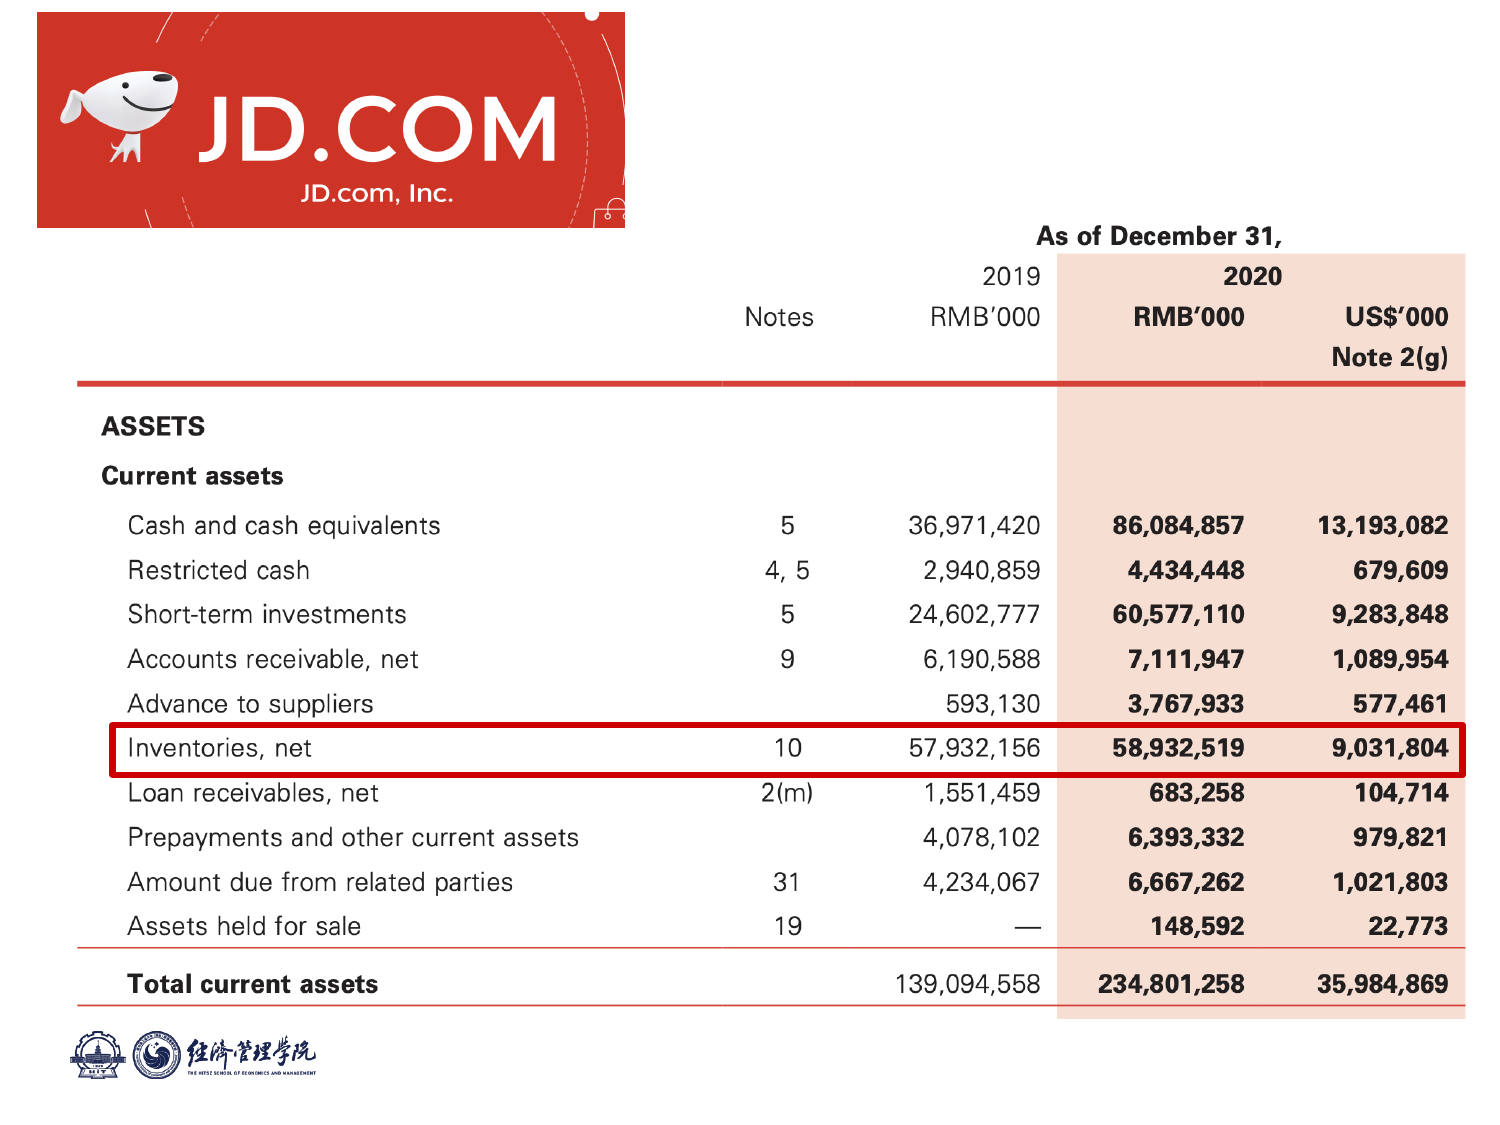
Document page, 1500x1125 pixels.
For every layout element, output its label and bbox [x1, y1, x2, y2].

picture [70, 1031, 316, 1079]
picture [37, 12, 1496, 1019]
